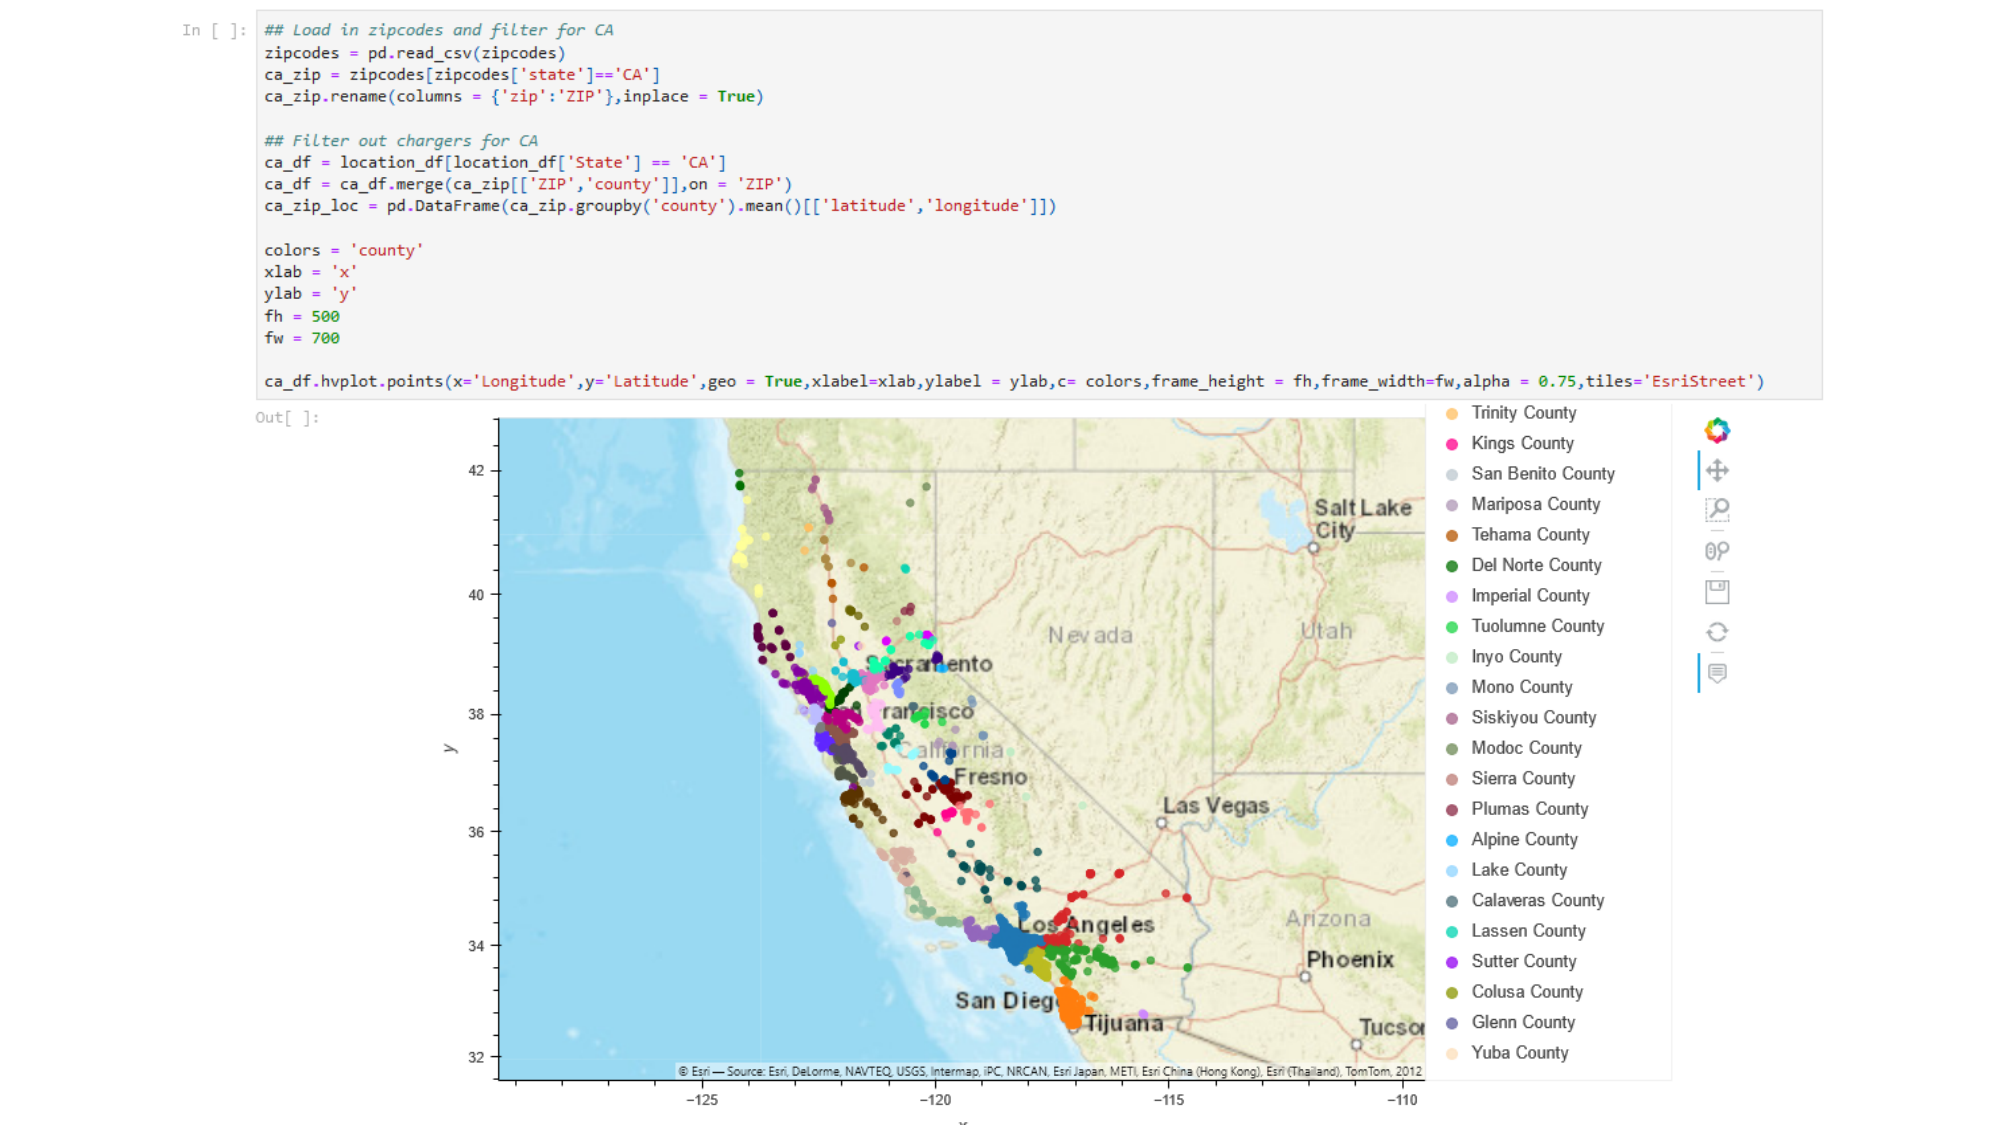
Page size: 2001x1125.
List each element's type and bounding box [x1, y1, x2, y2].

picture [170, 0, 1830, 1125]
